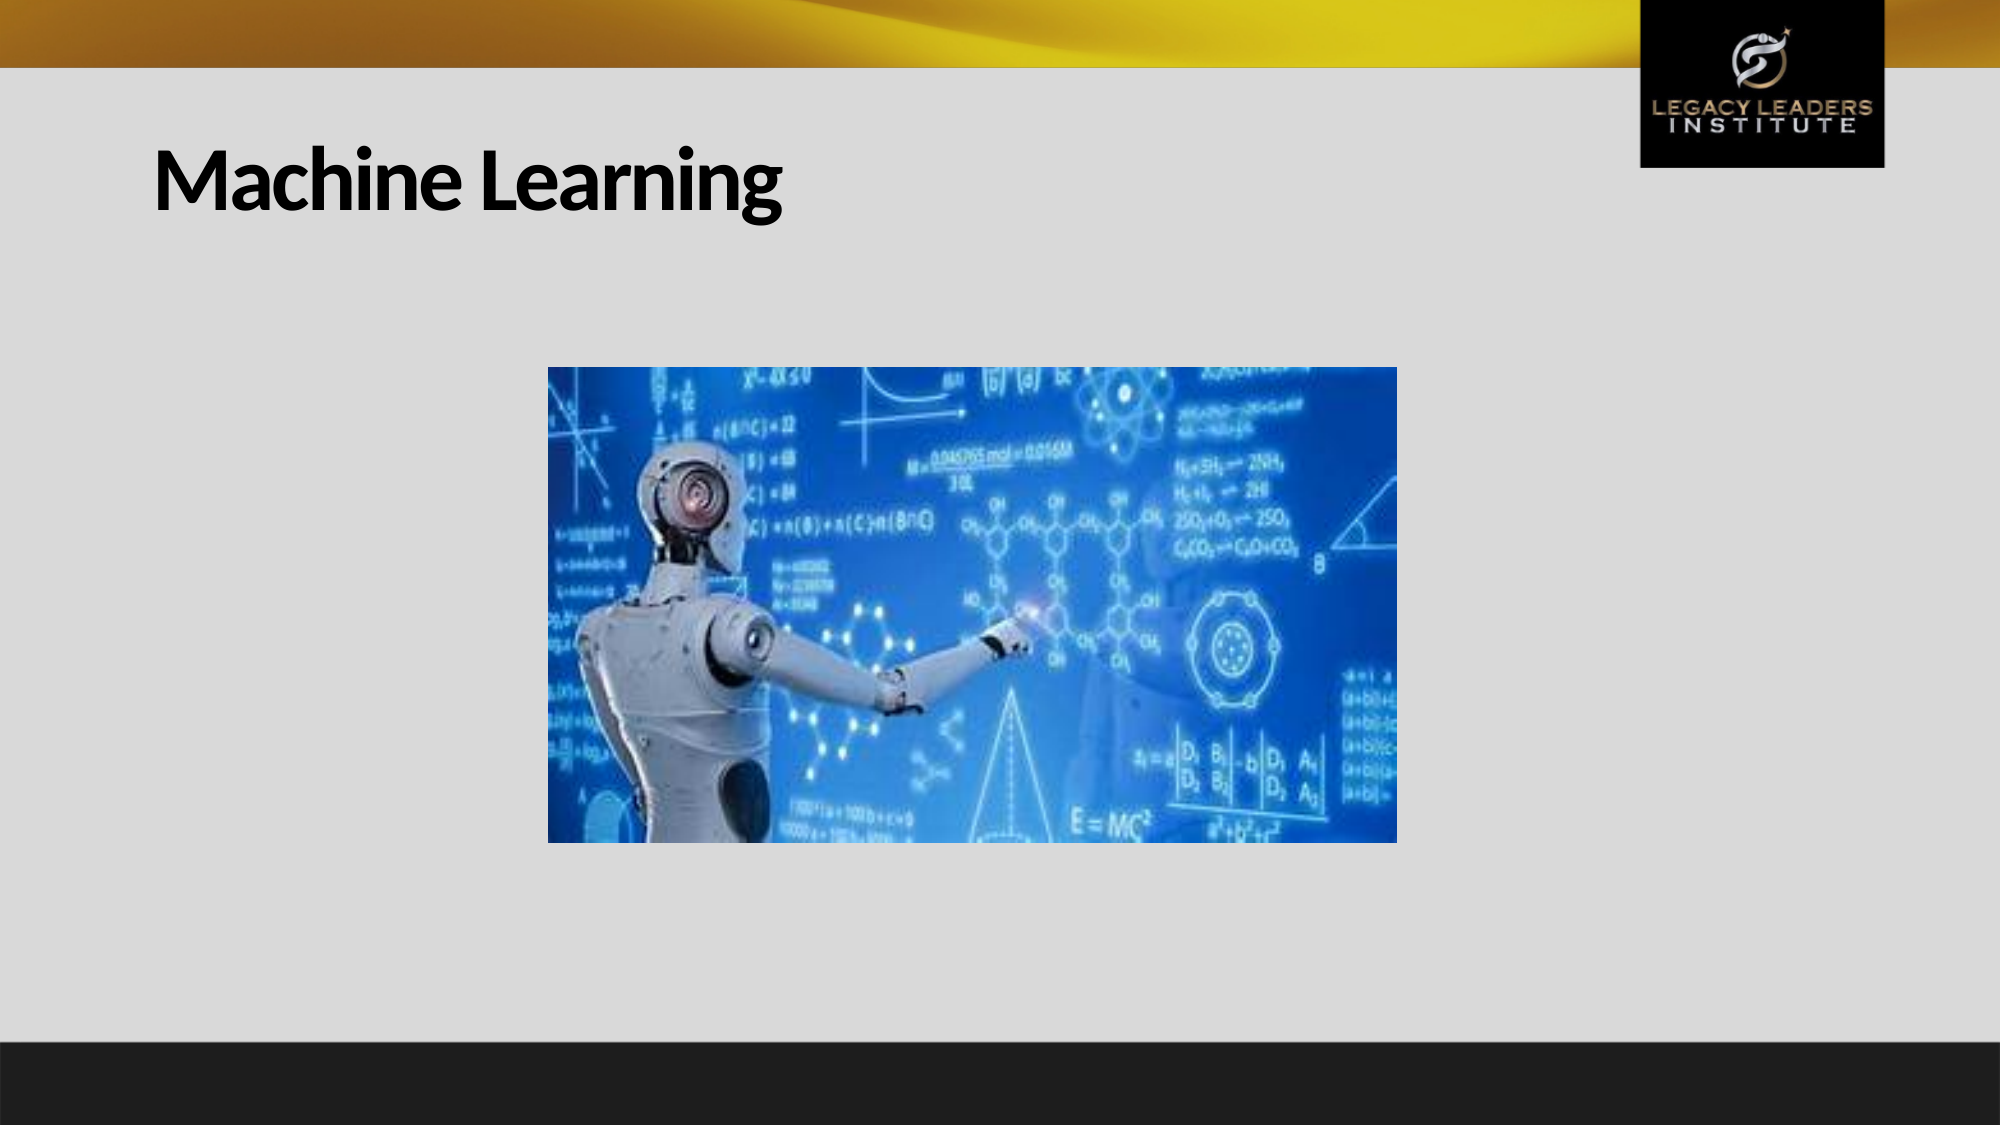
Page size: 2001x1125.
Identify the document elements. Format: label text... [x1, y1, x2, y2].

title Machine Learning [137, 83, 1640, 278]
picture [0, 0, 2000, 1125]
